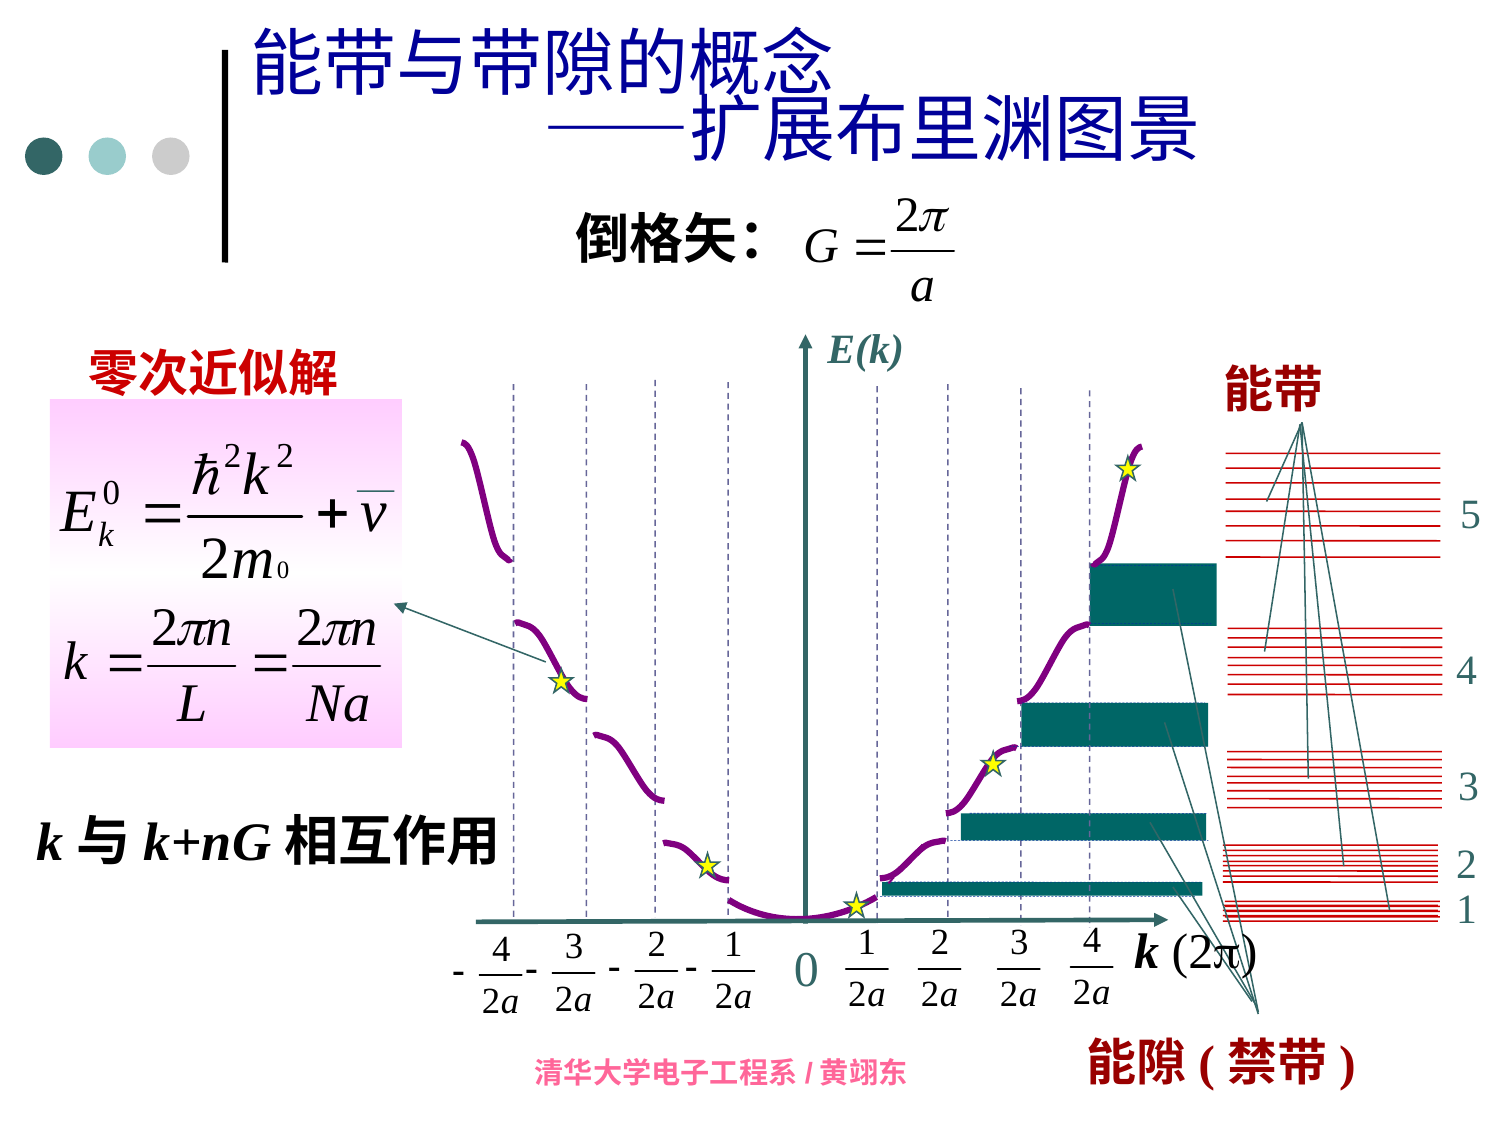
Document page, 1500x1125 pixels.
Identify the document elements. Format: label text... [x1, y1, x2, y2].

text_box [1089, 563, 1200, 587]
text_box [799, 334, 812, 794]
text_box [593, 734, 658, 794]
text_box [1130, 446, 1143, 465]
text_box [1092, 475, 1130, 565]
text_box [966, 766, 990, 794]
text_box 能带与带隙的概念 ——扩展布里渊图景 [236, 8, 1388, 197]
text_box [1358, 453, 1500, 940]
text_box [560, 184, 963, 313]
text_box [981, 751, 1005, 776]
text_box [1205, 349, 1390, 911]
text_box k与k+nG相互作用 [21, 798, 441, 879]
text_box [1116, 456, 1140, 480]
text_box E(k) [812, 321, 920, 380]
text_box [1021, 702, 1083, 747]
text_box [995, 747, 1017, 760]
text_box [551, 668, 573, 693]
text_box [551, 655, 560, 672]
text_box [1088, 588, 1354, 1099]
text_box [49, 333, 546, 827]
text_box [567, 681, 588, 700]
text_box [446, 795, 1083, 1022]
text_box [1017, 625, 1083, 702]
